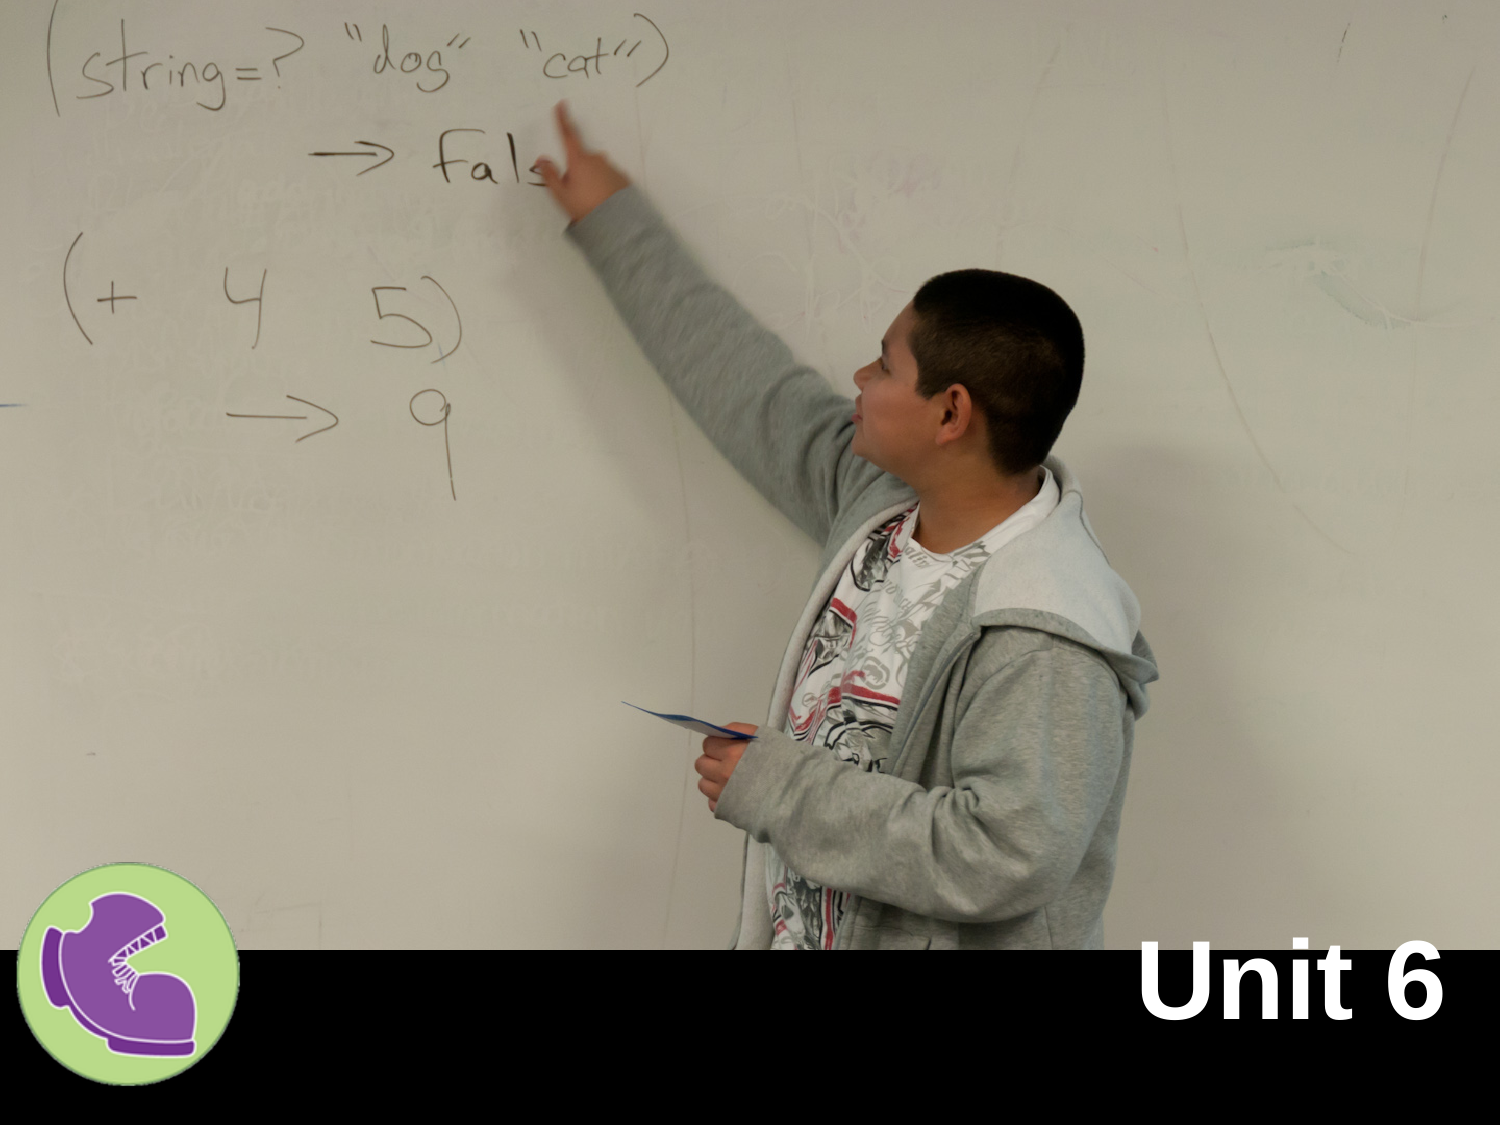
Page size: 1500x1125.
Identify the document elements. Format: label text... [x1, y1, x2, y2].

picture [0, 0, 1500, 1091]
title Unit 6 [37, 900, 1463, 1095]
